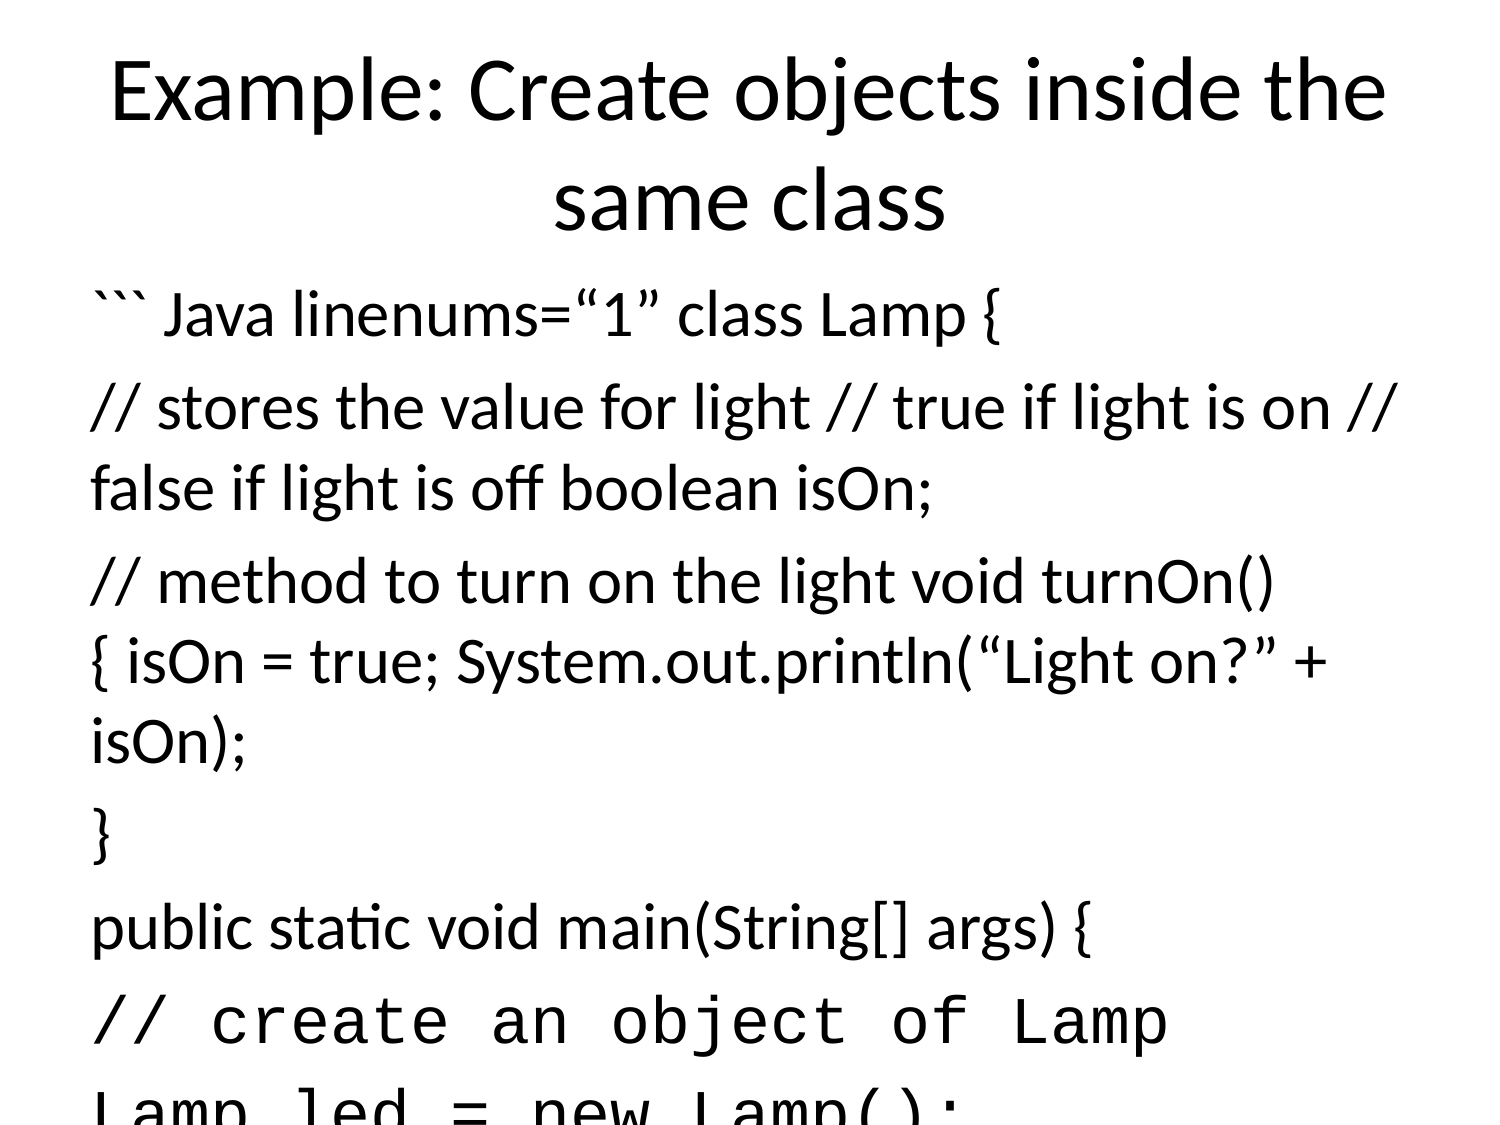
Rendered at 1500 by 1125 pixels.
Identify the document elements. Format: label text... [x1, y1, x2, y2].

list ``` Java linenums=“1” class Lamp { // stores the value for light // true if light is on // false if light is off boolean isOn; // method to turn on the light void turnOn() { isOn = true; System.out.println(“Light on?” + isOn); } public static void main(String[] args) { // create an object of Lamp Lamp led = new Lamp(); // access method using object led.turnOn(); } } --- ## **Java Methods** --- ## Java Methods A method is a block of statements under a name that gets executes only when it is called. Every method is used to perform a specific task. The major advantage of methods is code re-usability (define the code once, and use it many times). --- ## Java Methods In a java programming language, a method defined as a behavior of an object. That means, every method in java must belong to a class. Every method in java must be declared inside a class. --- ## Java Methods Every method declaration has the following characteristics. - **returnType** - Specifies the data type of a return value. - **name** - Specifies a unique name to identify it. - **parameters** - The data values it may accept or recieve. - **{ }** - Defienes the block belongs to the method. --- ## Creating a method A method is created inside the class and it may be created with any access specifier. However, specifying access specifier is optional. Following is the syntax for creating methods in java. ``` Java linenums="1" class <ClassName>{ <accessSpecifier> <returnType> <methodName>( parameters ){ ... block of statements; ... } } [75, 262, 1425, 1005]
title Example: Create objects inside the same class [75, 45, 1425, 233]
